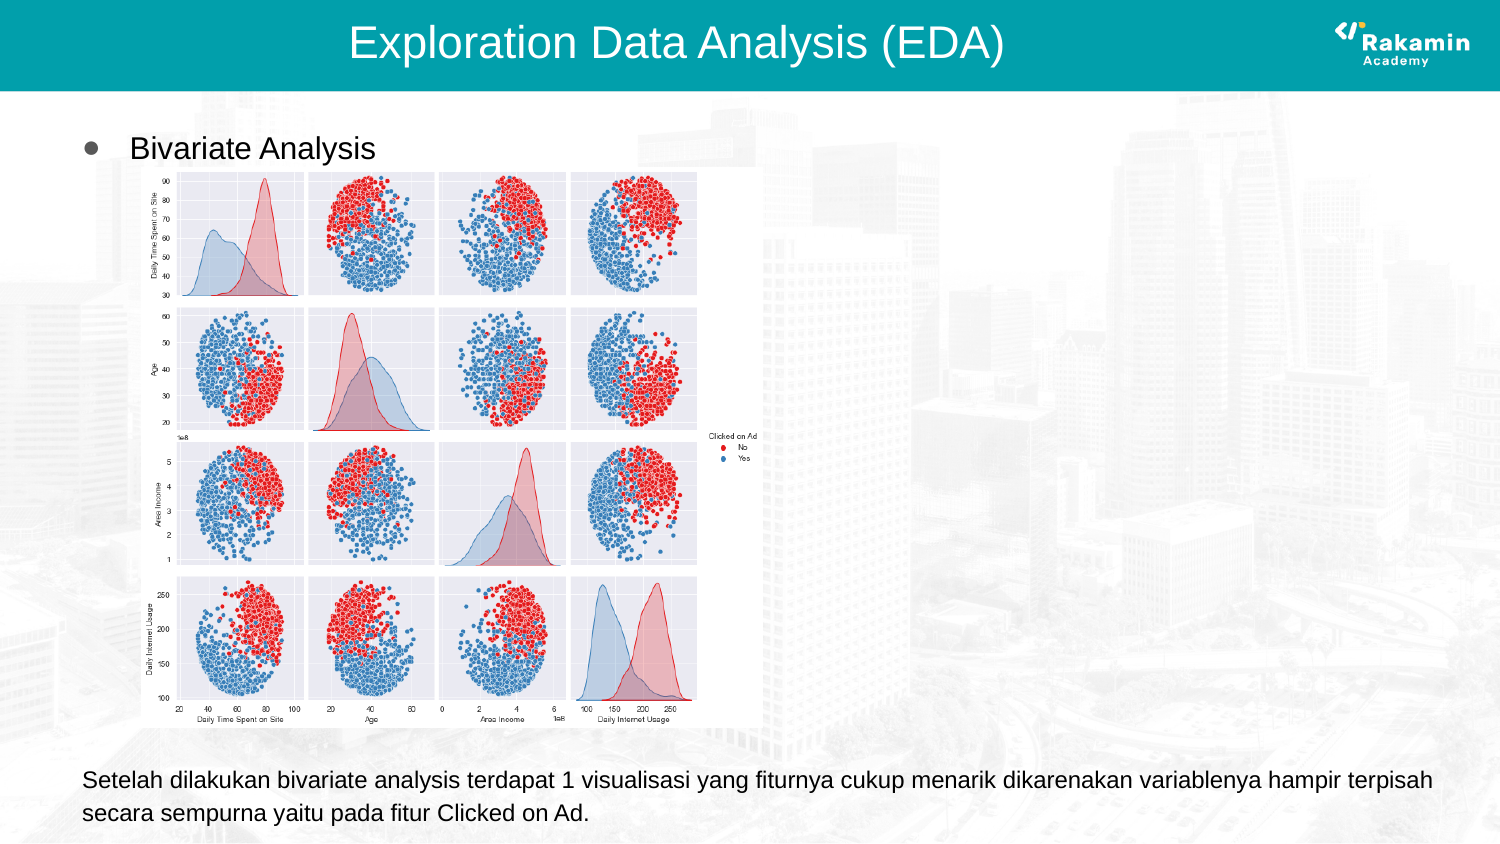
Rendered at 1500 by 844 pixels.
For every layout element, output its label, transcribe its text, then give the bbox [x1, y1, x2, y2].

picture [0, 0, 1500, 844]
list Bivariate Analysis Setelah dilakukan bivariate analysis terdapat 1 visualisasi yang fiturnya cukup menarik dikarenakan variablenya hampir terpisah secara sempurna yaitu pada fitur Clicked on Ad. [51, 107, 1449, 844]
title Exploration Data Analysis (EDA) [51, 0, 1304, 92]
picture [141, 167, 763, 729]
